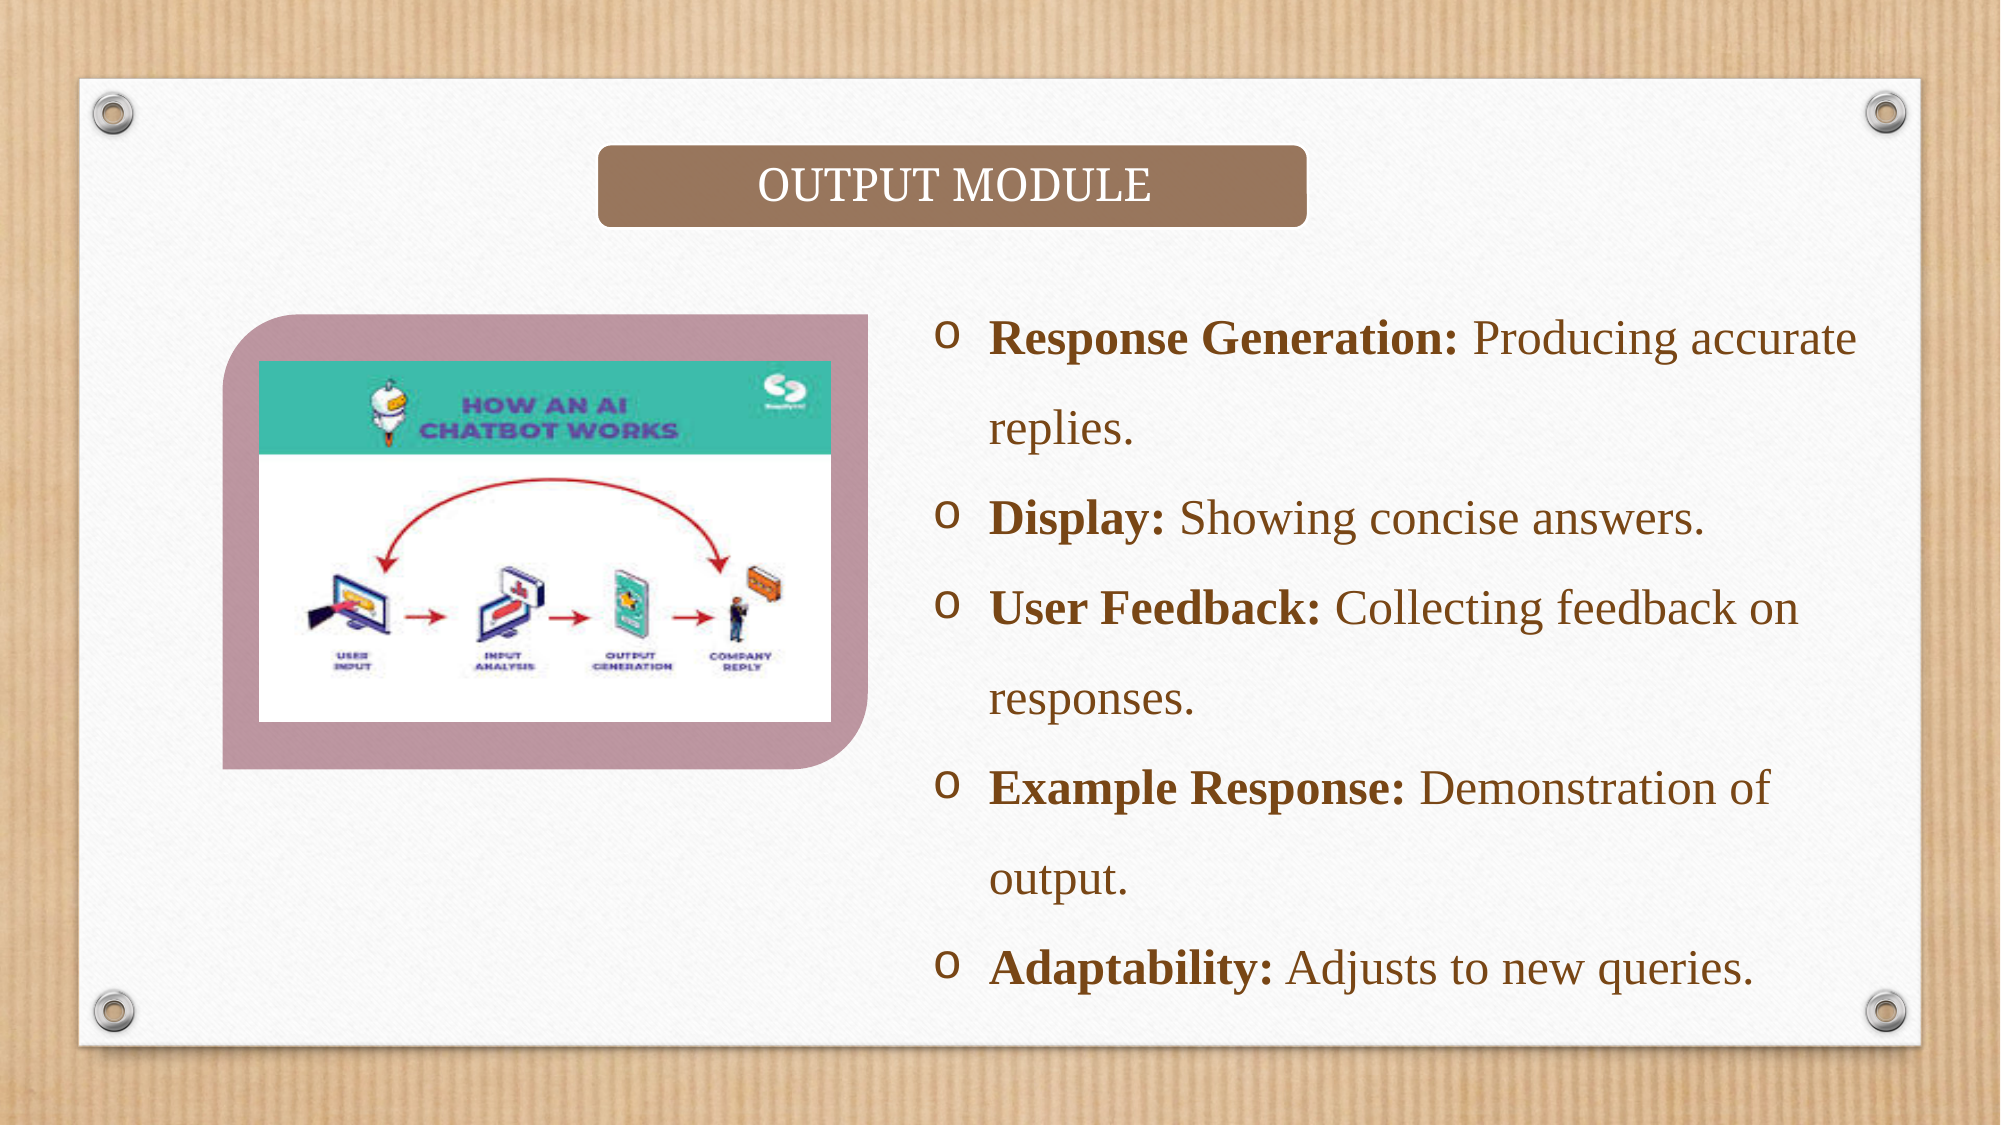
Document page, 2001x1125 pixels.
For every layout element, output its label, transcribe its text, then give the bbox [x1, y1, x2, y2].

text_box Response Generation: Producing accurate replies. Display: Showing concise answers. User Feedback: Collecting feedback on responses. Example Response: Demonstration of output. Adaptability: Adjusts to new queries. [917, 267, 1912, 1093]
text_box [596, 143, 1309, 230]
text_box [222, 314, 868, 770]
picture [0, 0, 2001, 1125]
